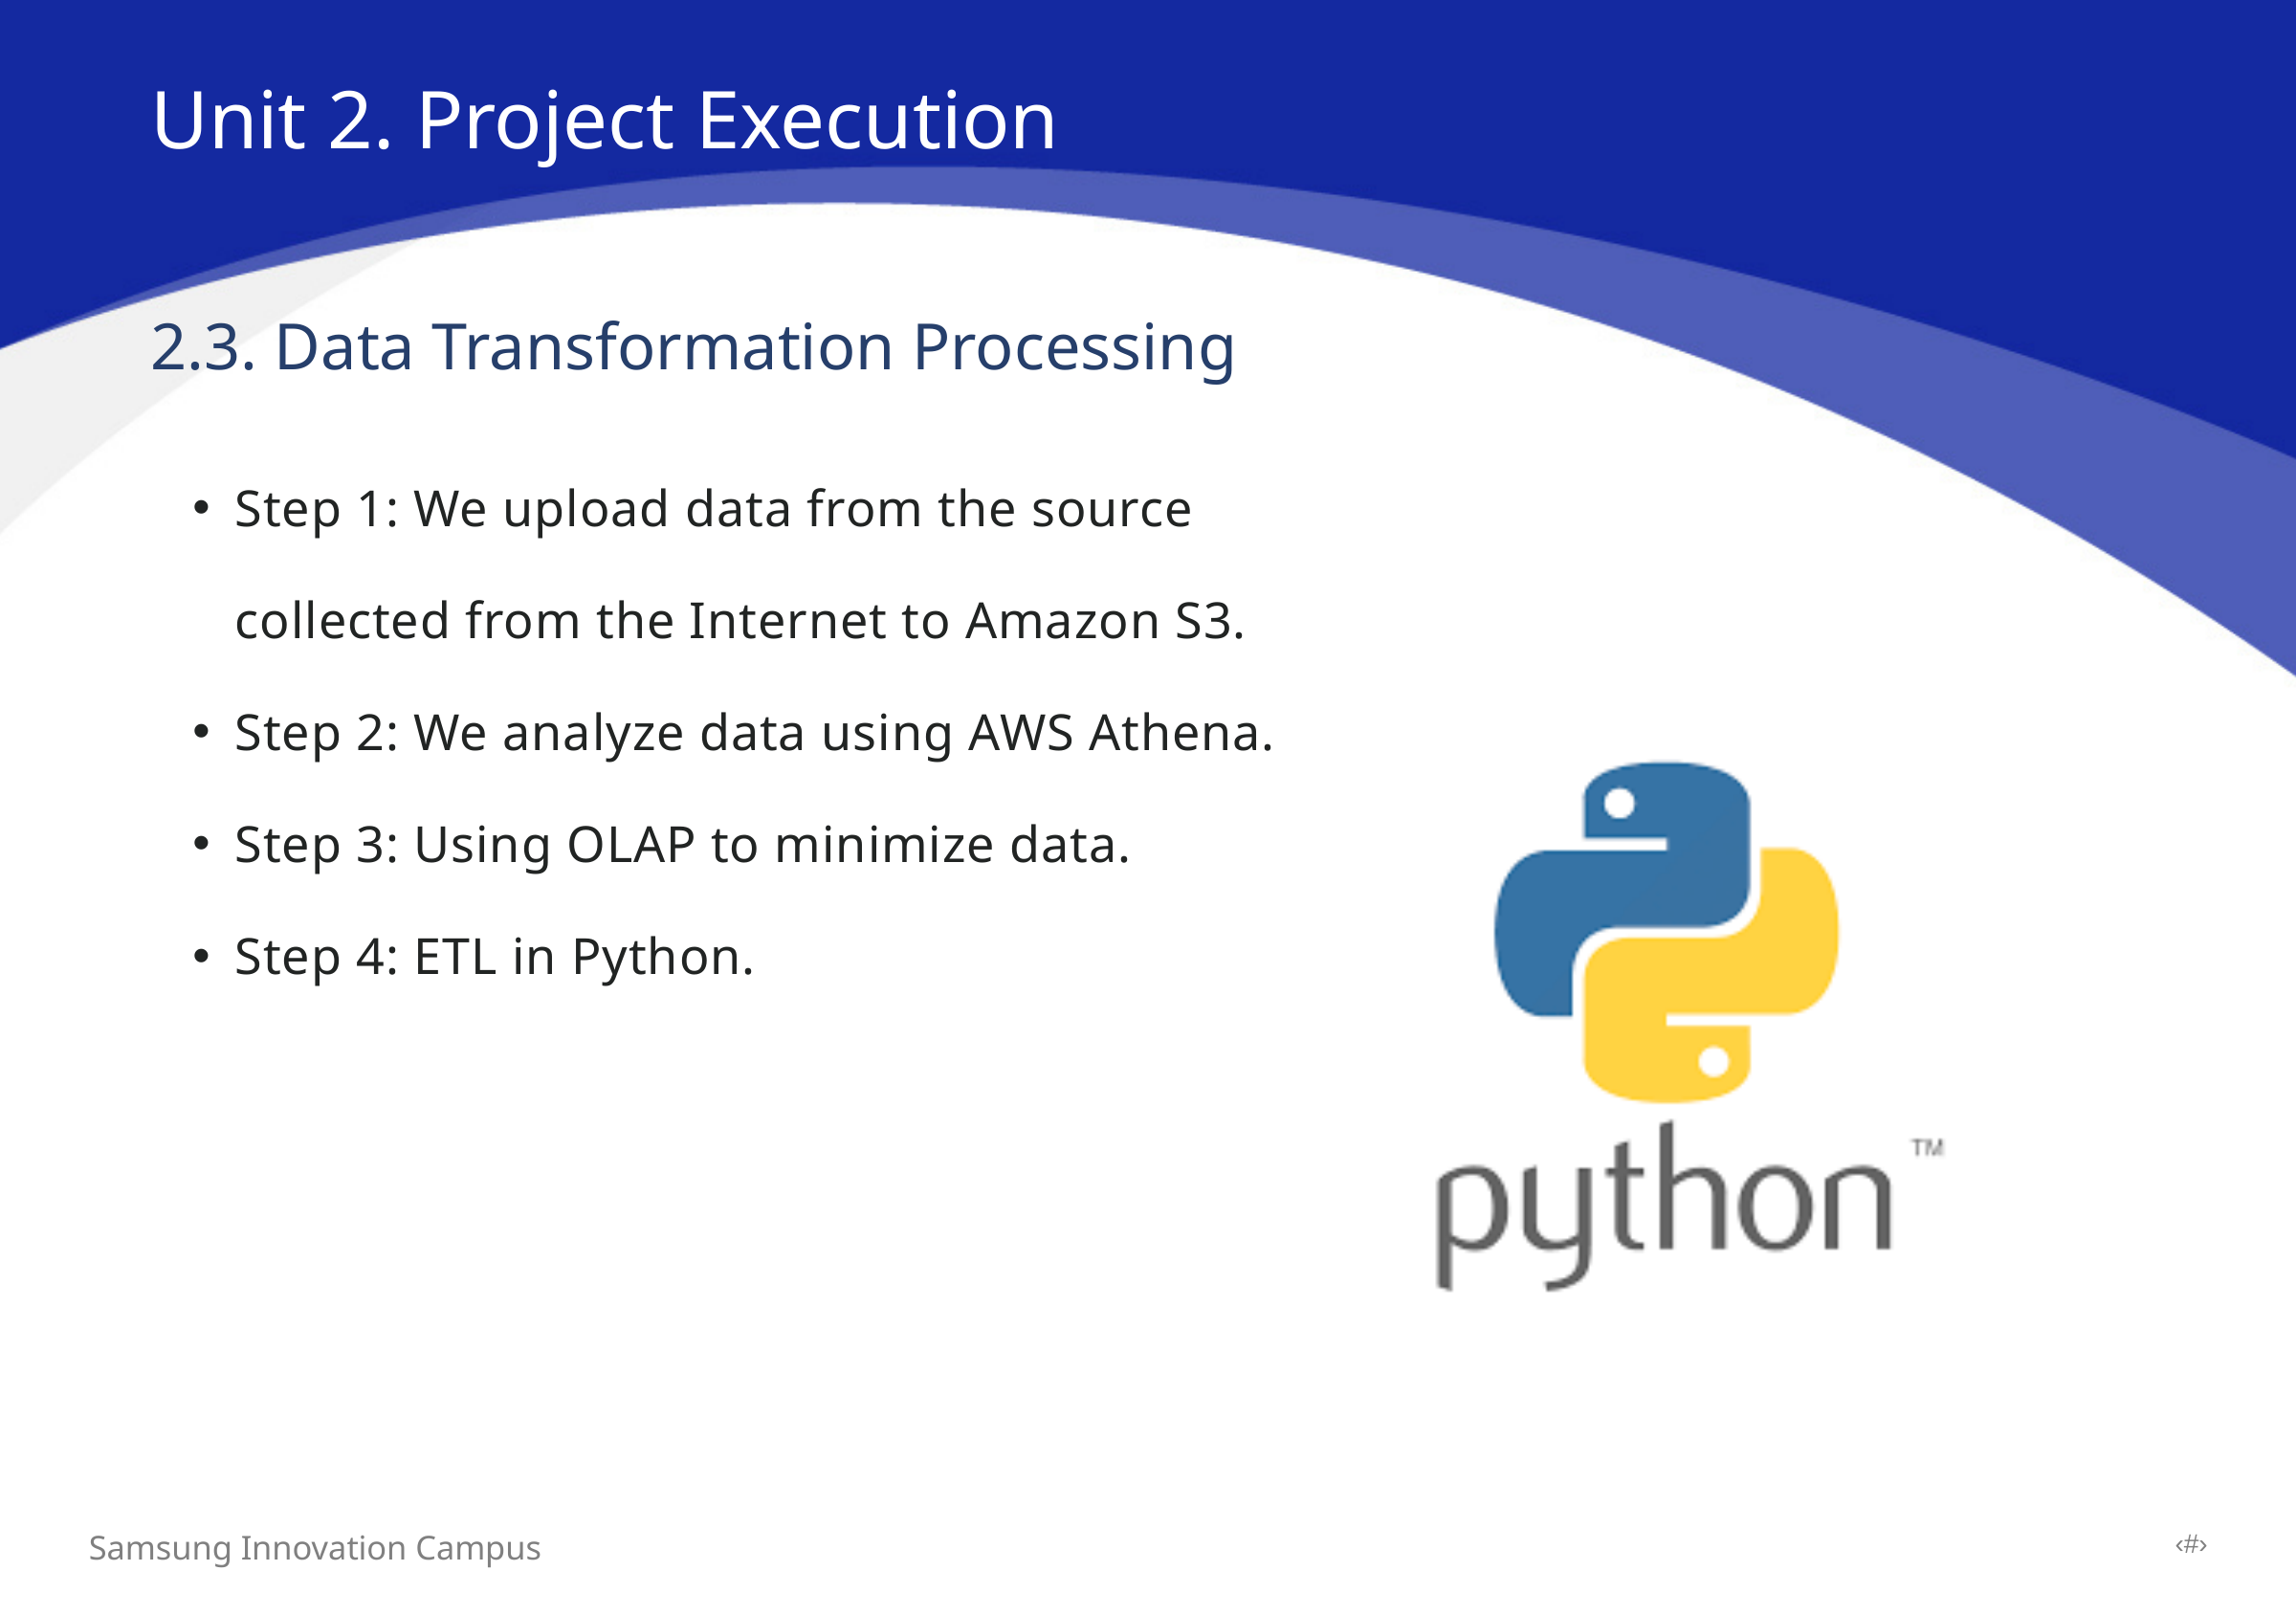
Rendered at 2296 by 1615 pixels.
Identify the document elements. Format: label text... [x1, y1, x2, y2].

text_box Samsung Innovation Campus [89, 1526, 769, 1567]
text_box [0, 0, 2296, 1615]
text_box Unit 2. Project Execution [150, 68, 2153, 165]
text_box 2.3. Data Transformation Processing [150, 305, 1538, 383]
text_box ‹#› [2063, 1526, 2208, 1560]
text_box [1181, 758, 2153, 1302]
text_box Step 1: We upload data from the source collected from the Internet to Amazon S3. Step 2: We analyze data using AWS Athena. Step 3: Using OLAP to minimize data. Step 4: ETL in Python. [150, 424, 1402, 985]
